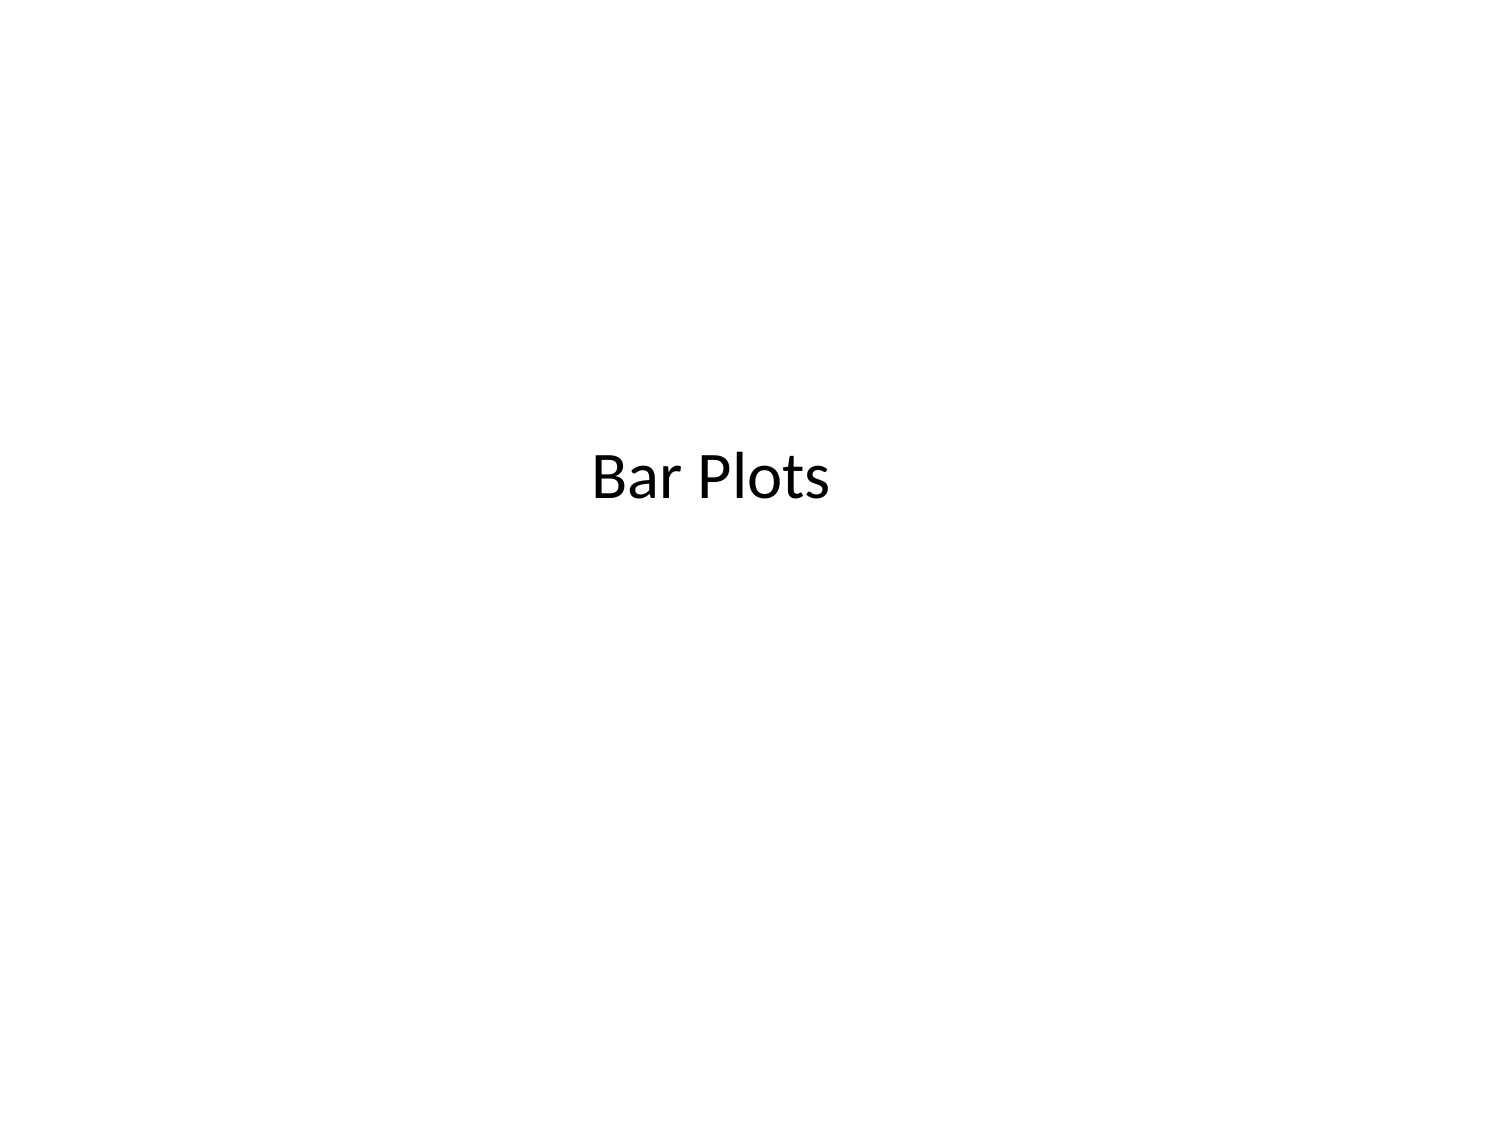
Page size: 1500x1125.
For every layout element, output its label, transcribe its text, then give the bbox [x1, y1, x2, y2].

text_box Bar Plots [576, 424, 846, 520]
